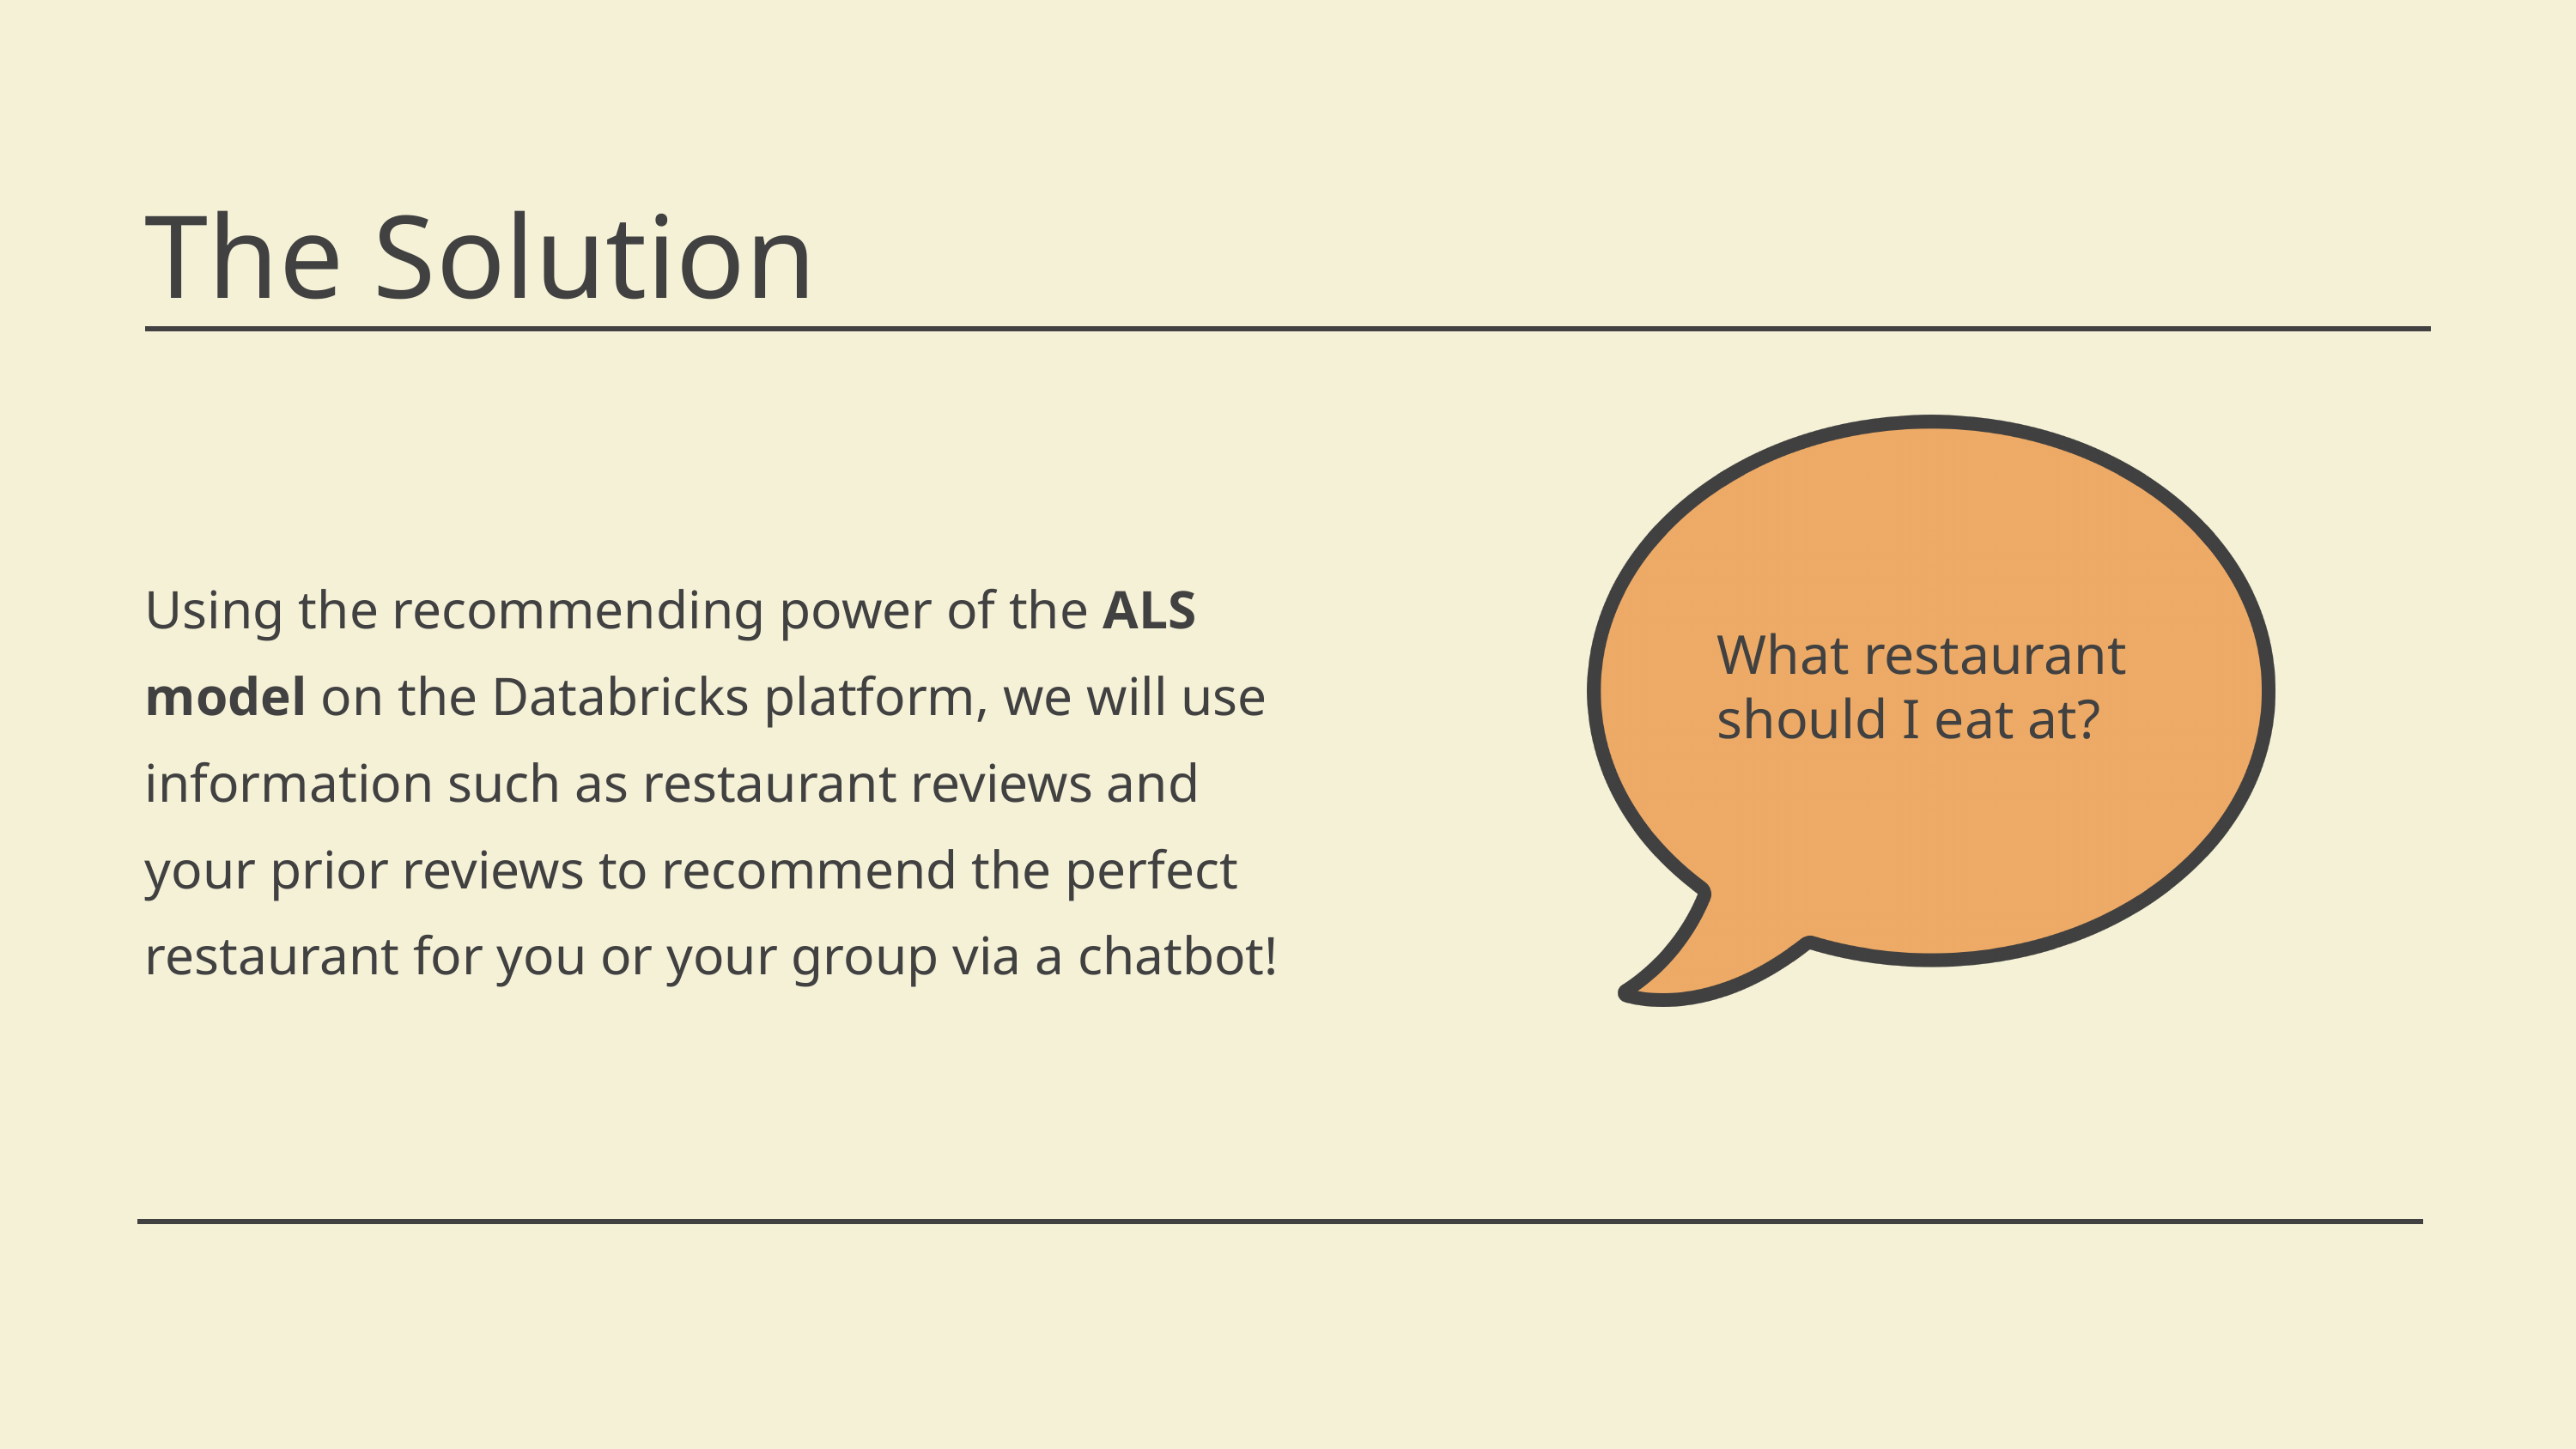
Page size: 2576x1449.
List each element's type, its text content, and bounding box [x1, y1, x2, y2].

text_box Using the recommending power of the ALS model on the Databricks platform, we will use information such as restaurant reviews and your prior reviews to recommend the perfect restaurant for you or your group via a chatbot! [144, 553, 1312, 985]
text_box The Solution [144, 128, 1995, 321]
picture [1587, 415, 2276, 1007]
